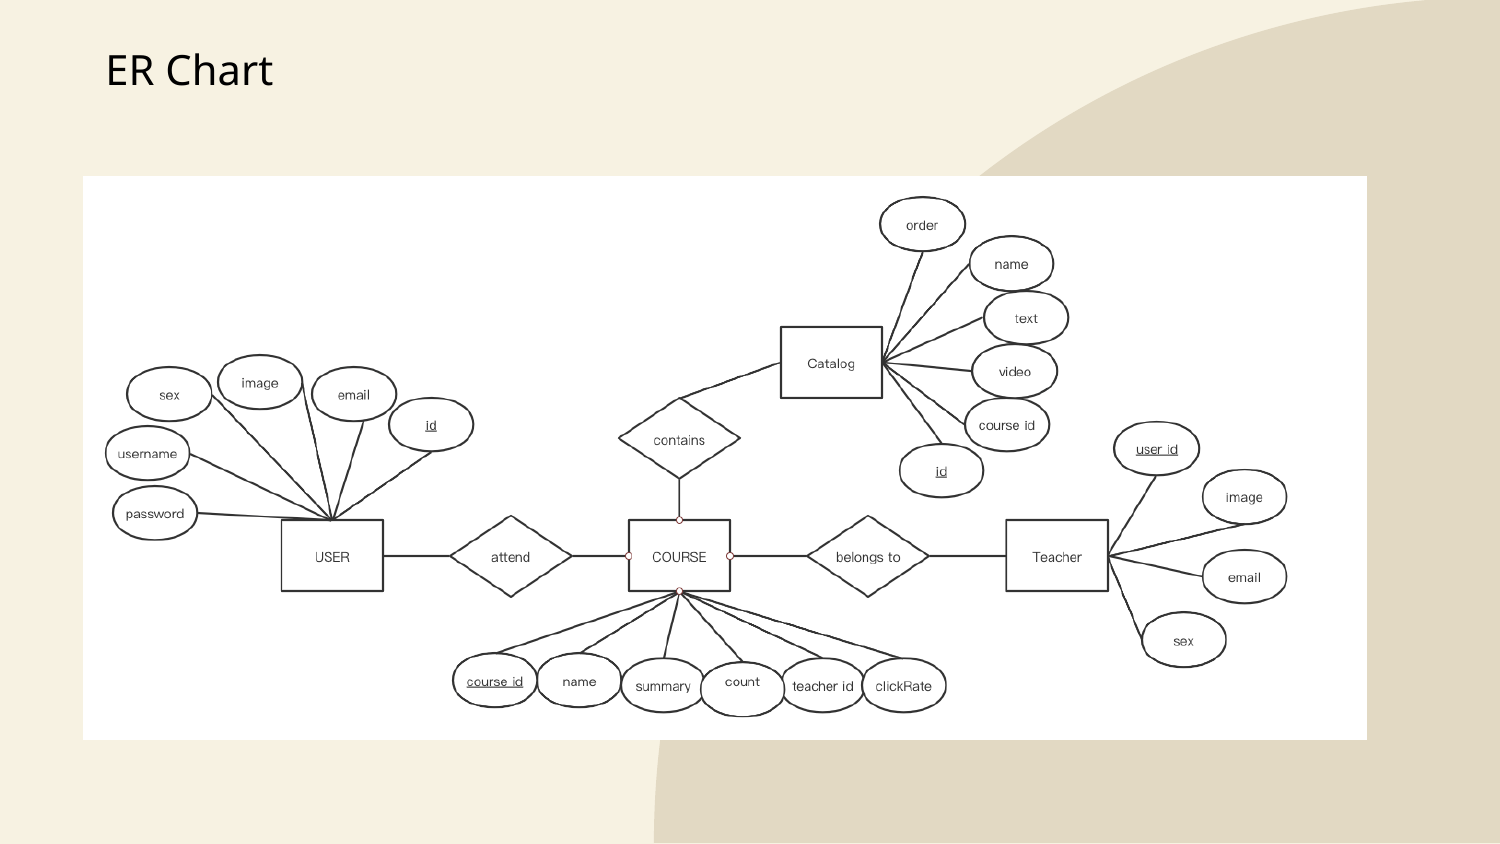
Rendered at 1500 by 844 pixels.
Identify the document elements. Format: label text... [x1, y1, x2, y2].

picture [83, 176, 1367, 741]
title ER Chart [90, 28, 510, 107]
